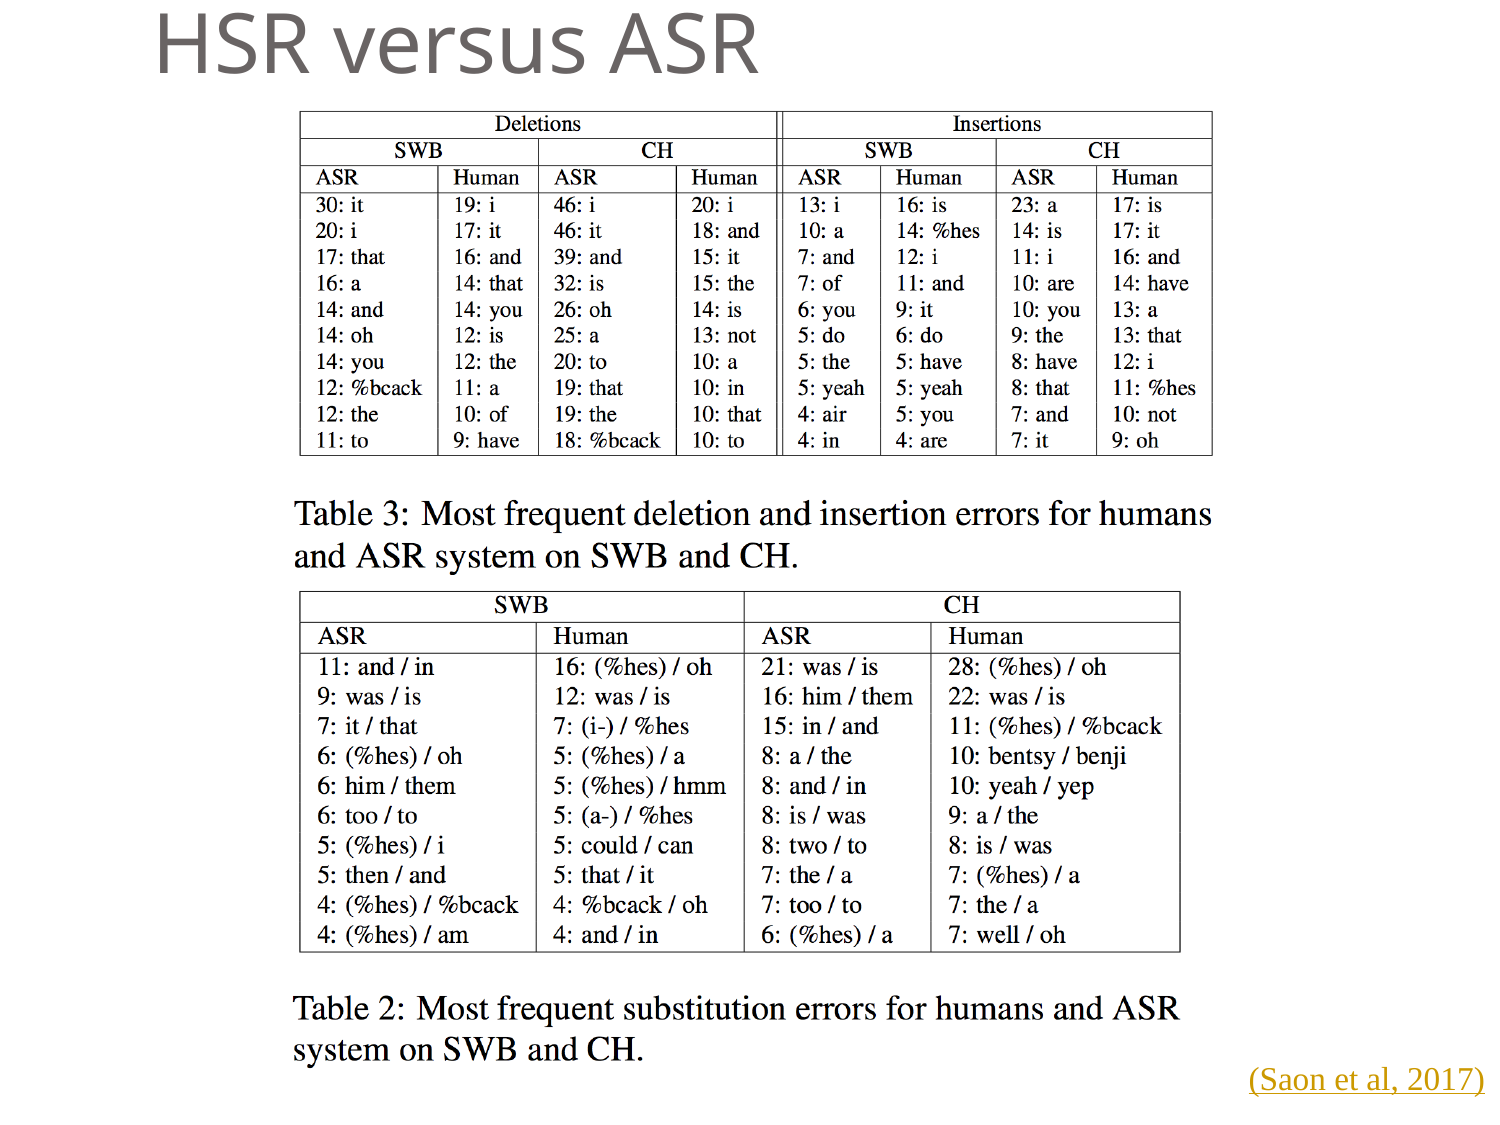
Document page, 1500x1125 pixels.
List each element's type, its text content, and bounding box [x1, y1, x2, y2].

picture [274, 99, 1222, 1077]
title HSR versus ASR [137, 0, 1413, 106]
text_box (Saon et al, 2017) [974, 1049, 1500, 1105]
